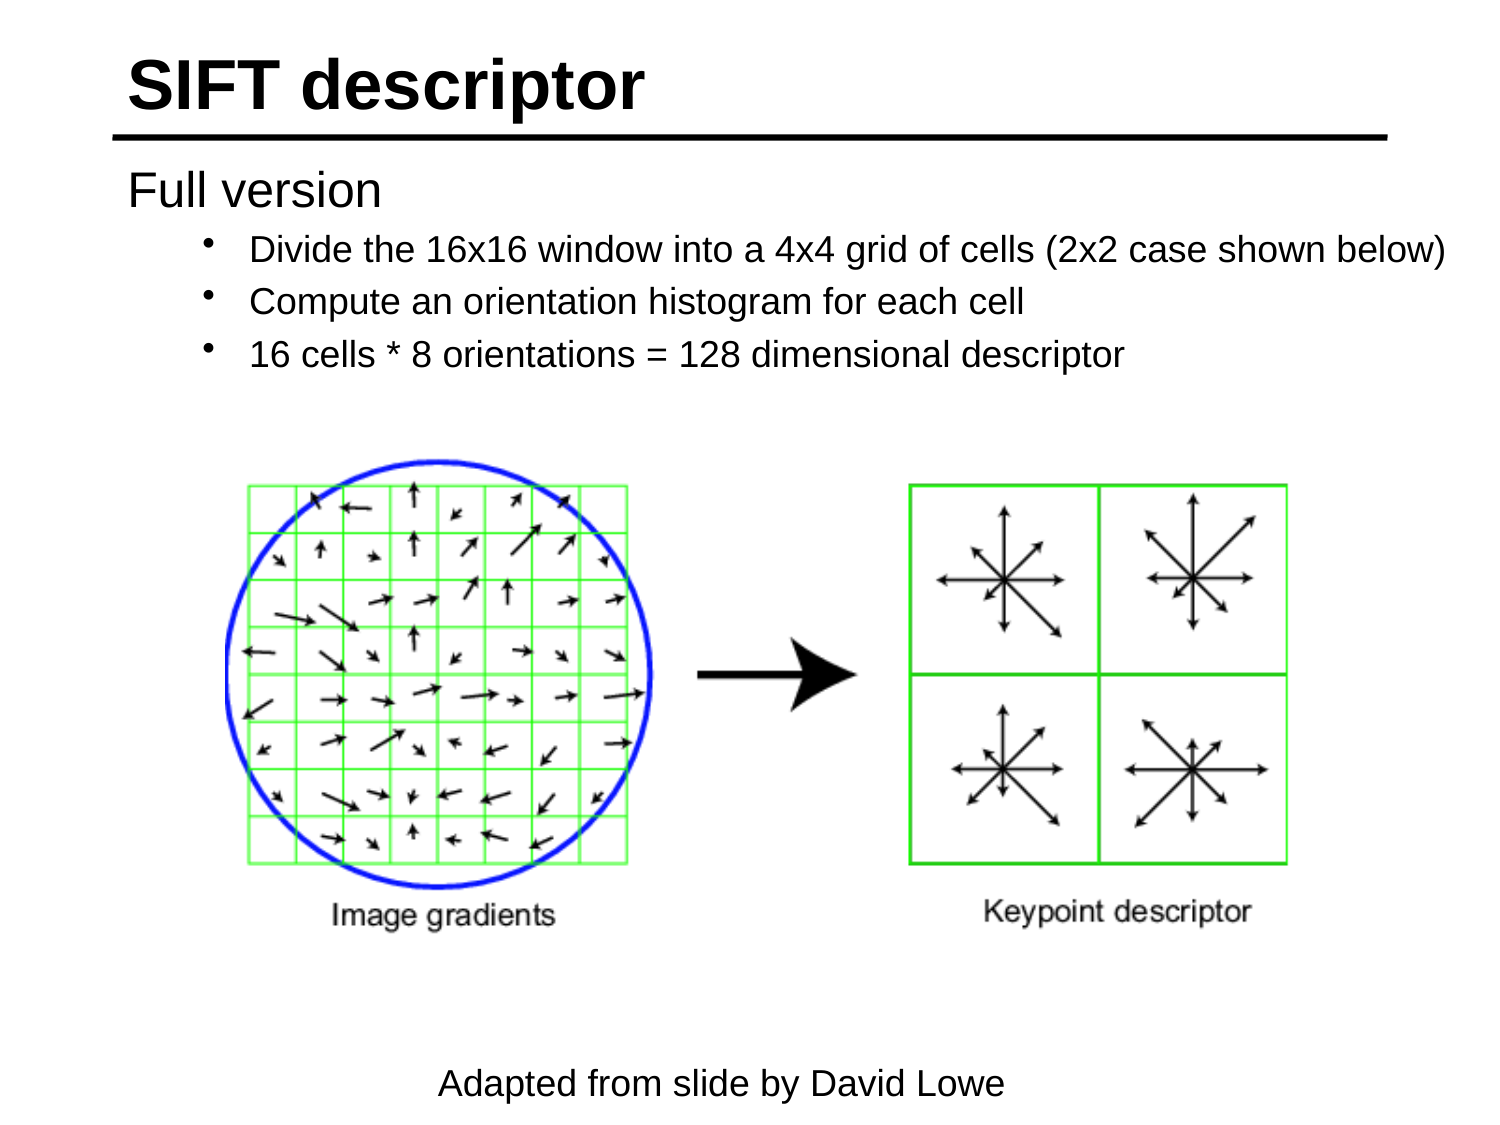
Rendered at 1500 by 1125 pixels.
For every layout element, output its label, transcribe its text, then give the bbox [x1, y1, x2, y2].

text_box Adapted from slide by David Lowe [423, 1051, 1021, 1112]
picture [224, 424, 1305, 939]
title SIFT descriptor [112, 12, 1388, 149]
text_box Full version Divide the 16x16 window into a 4x4 grid of cells (2x2 case shown below) Compute an orientation histogram for each cell 16 cells * 8 orientations = 128 dimensional descriptor [112, 149, 1475, 1013]
